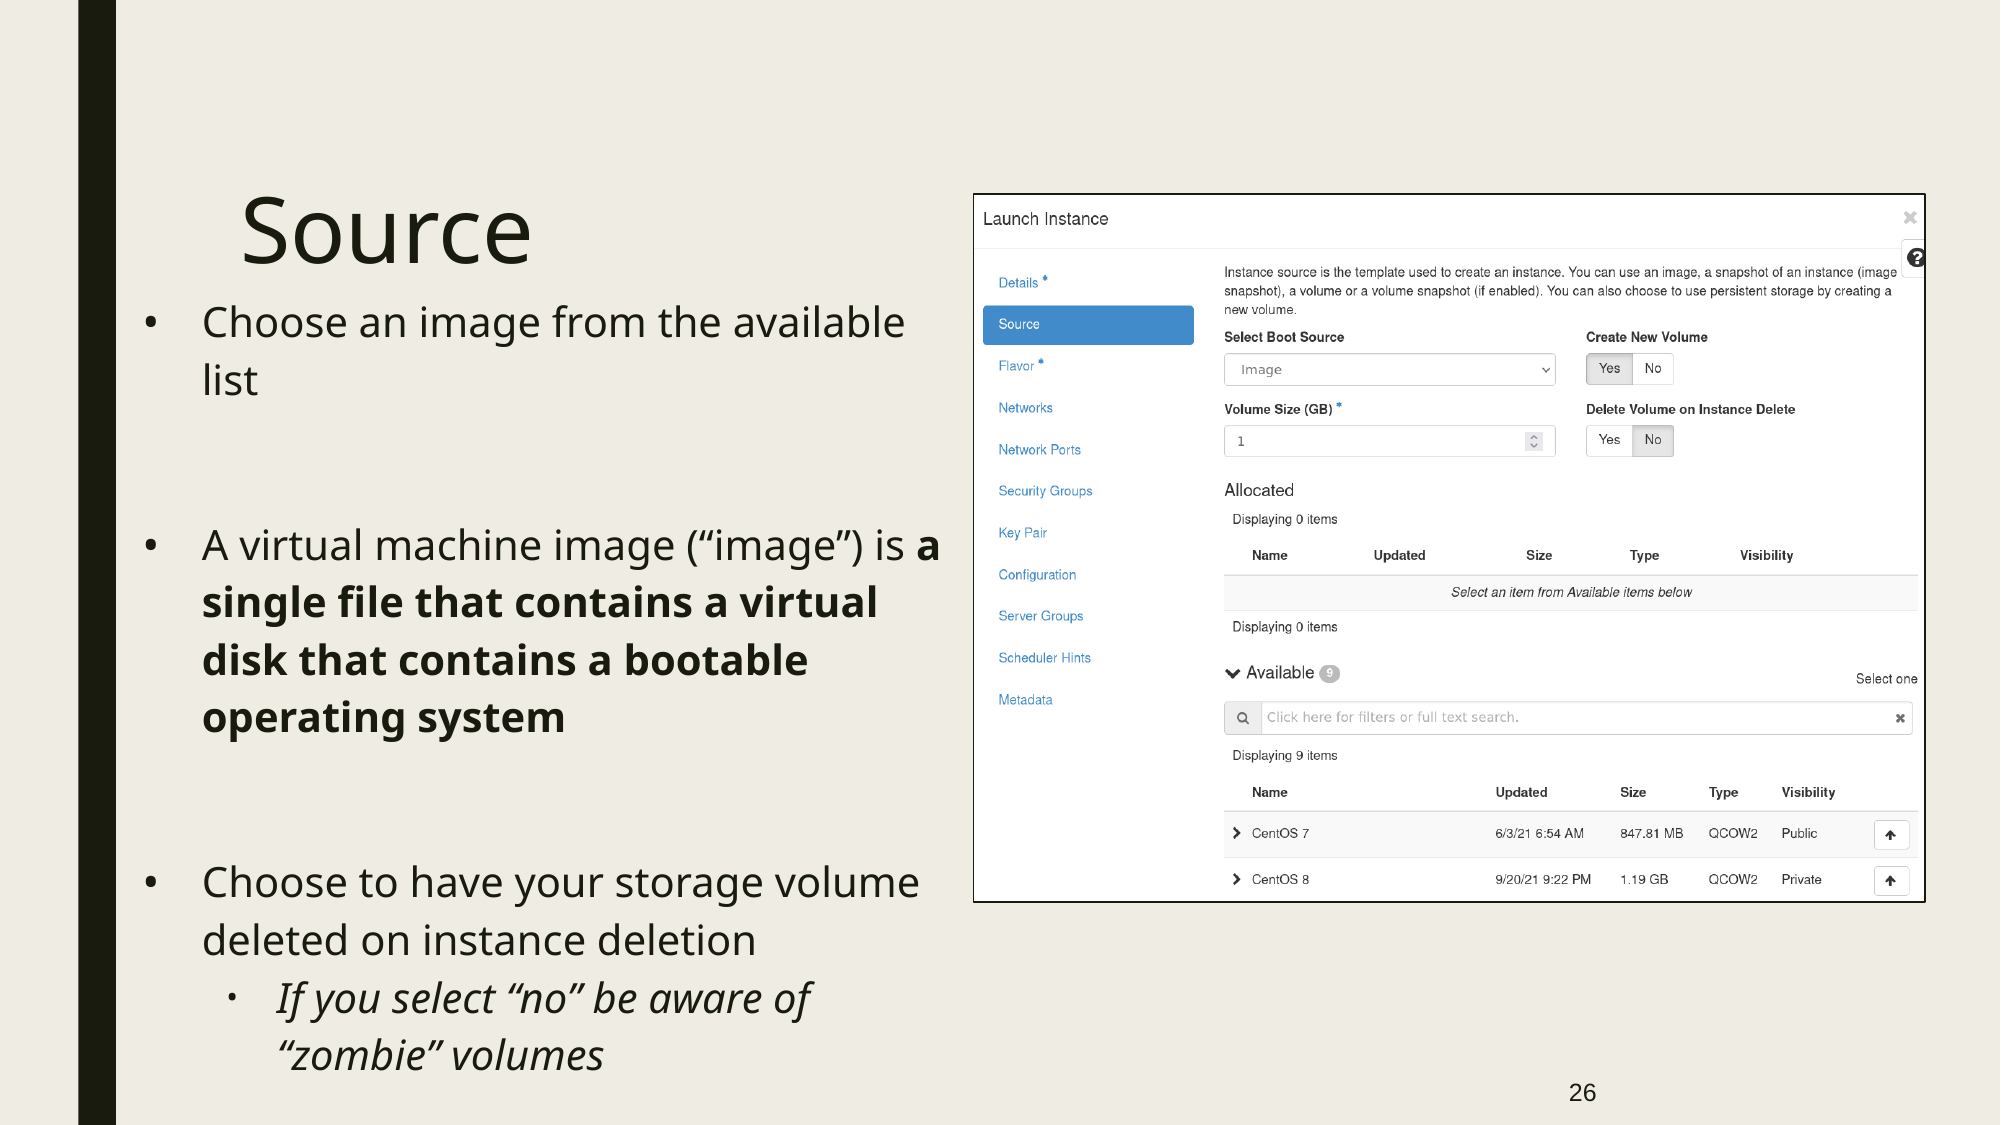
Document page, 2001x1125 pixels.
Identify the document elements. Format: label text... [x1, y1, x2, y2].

title Source [225, 112, 1800, 281]
picture [974, 194, 1925, 902]
list Choose an image from the available list A virtual machine image (“image”) is a single file that contains a virtual disk that contains a bootable operating system Choose to have your storage volume deleted on instance deletion If you select “no” be aware of “zombie” volumes [111, 281, 975, 965]
slide_number 26 [1553, 1058, 1816, 1125]
